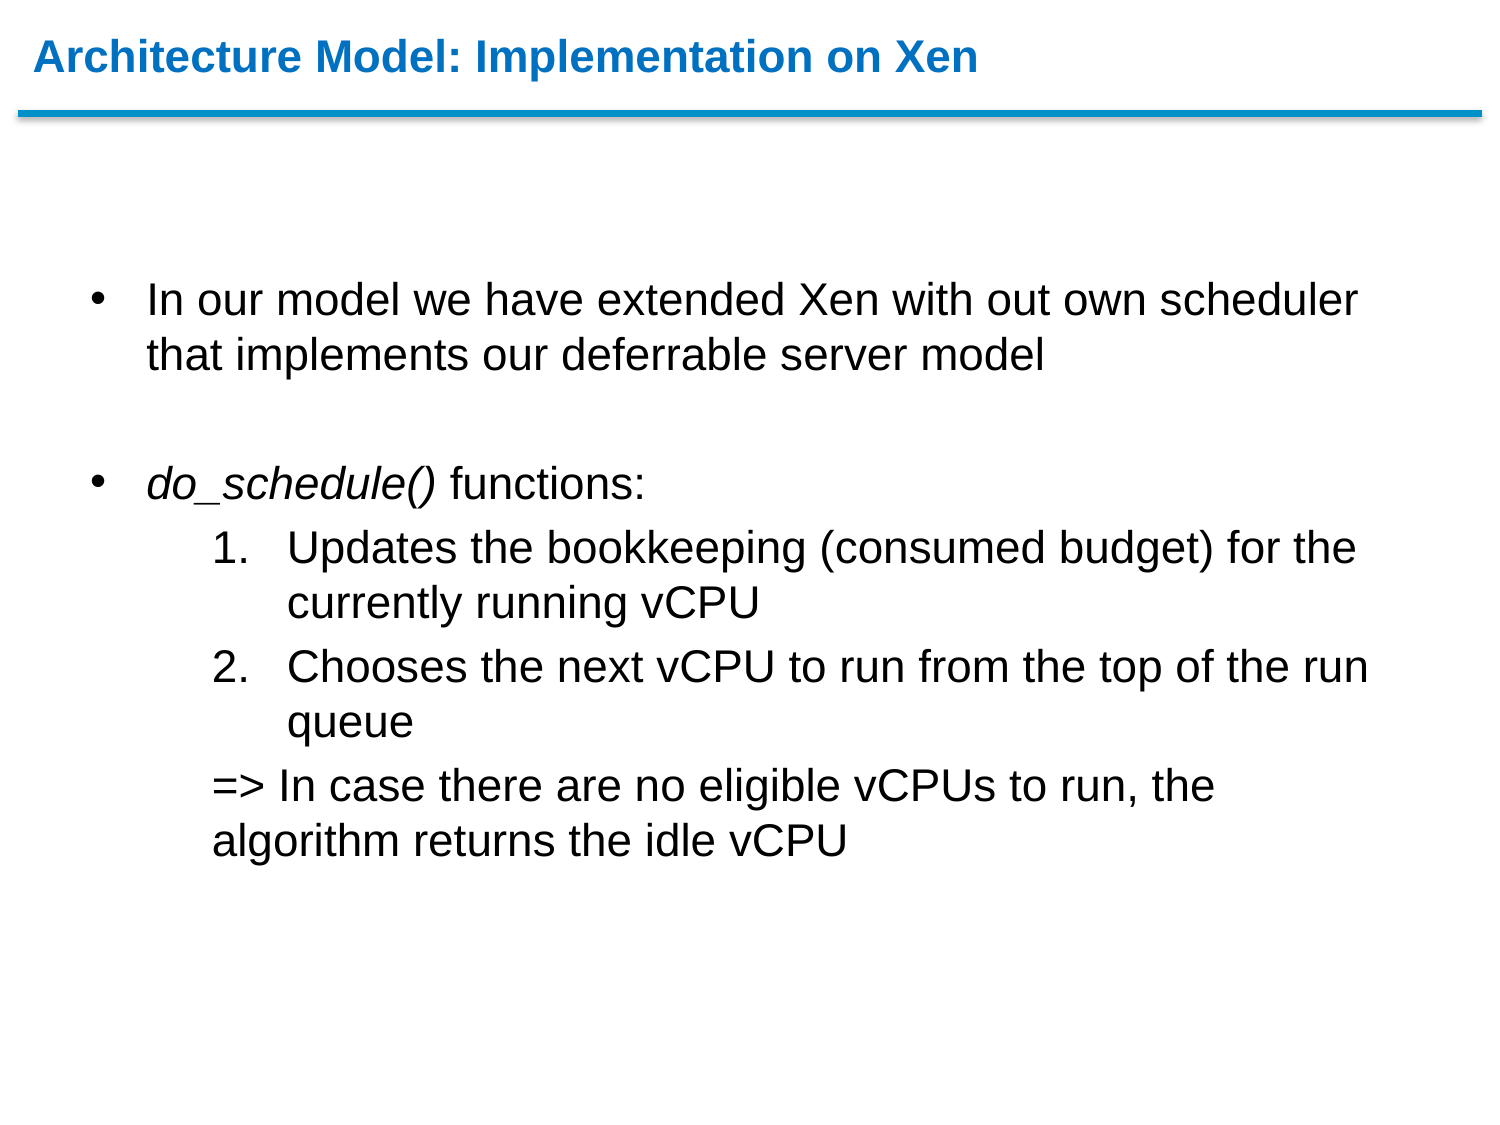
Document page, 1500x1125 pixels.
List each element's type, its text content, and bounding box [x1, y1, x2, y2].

list In our model we have extended Xen with out own scheduler that implements our deferrable server model do_schedule() functions: Updates the bookkeeping (consumed budget) for the currently running vCPU Chooses the next vCPU to run from the top of the run queue => In case there are no eligible vCPUs to run, the algorithm returns the idle vCPU [75, 262, 1411, 1005]
title Architecture Model: Implementation on Xen [17, 19, 1385, 114]
